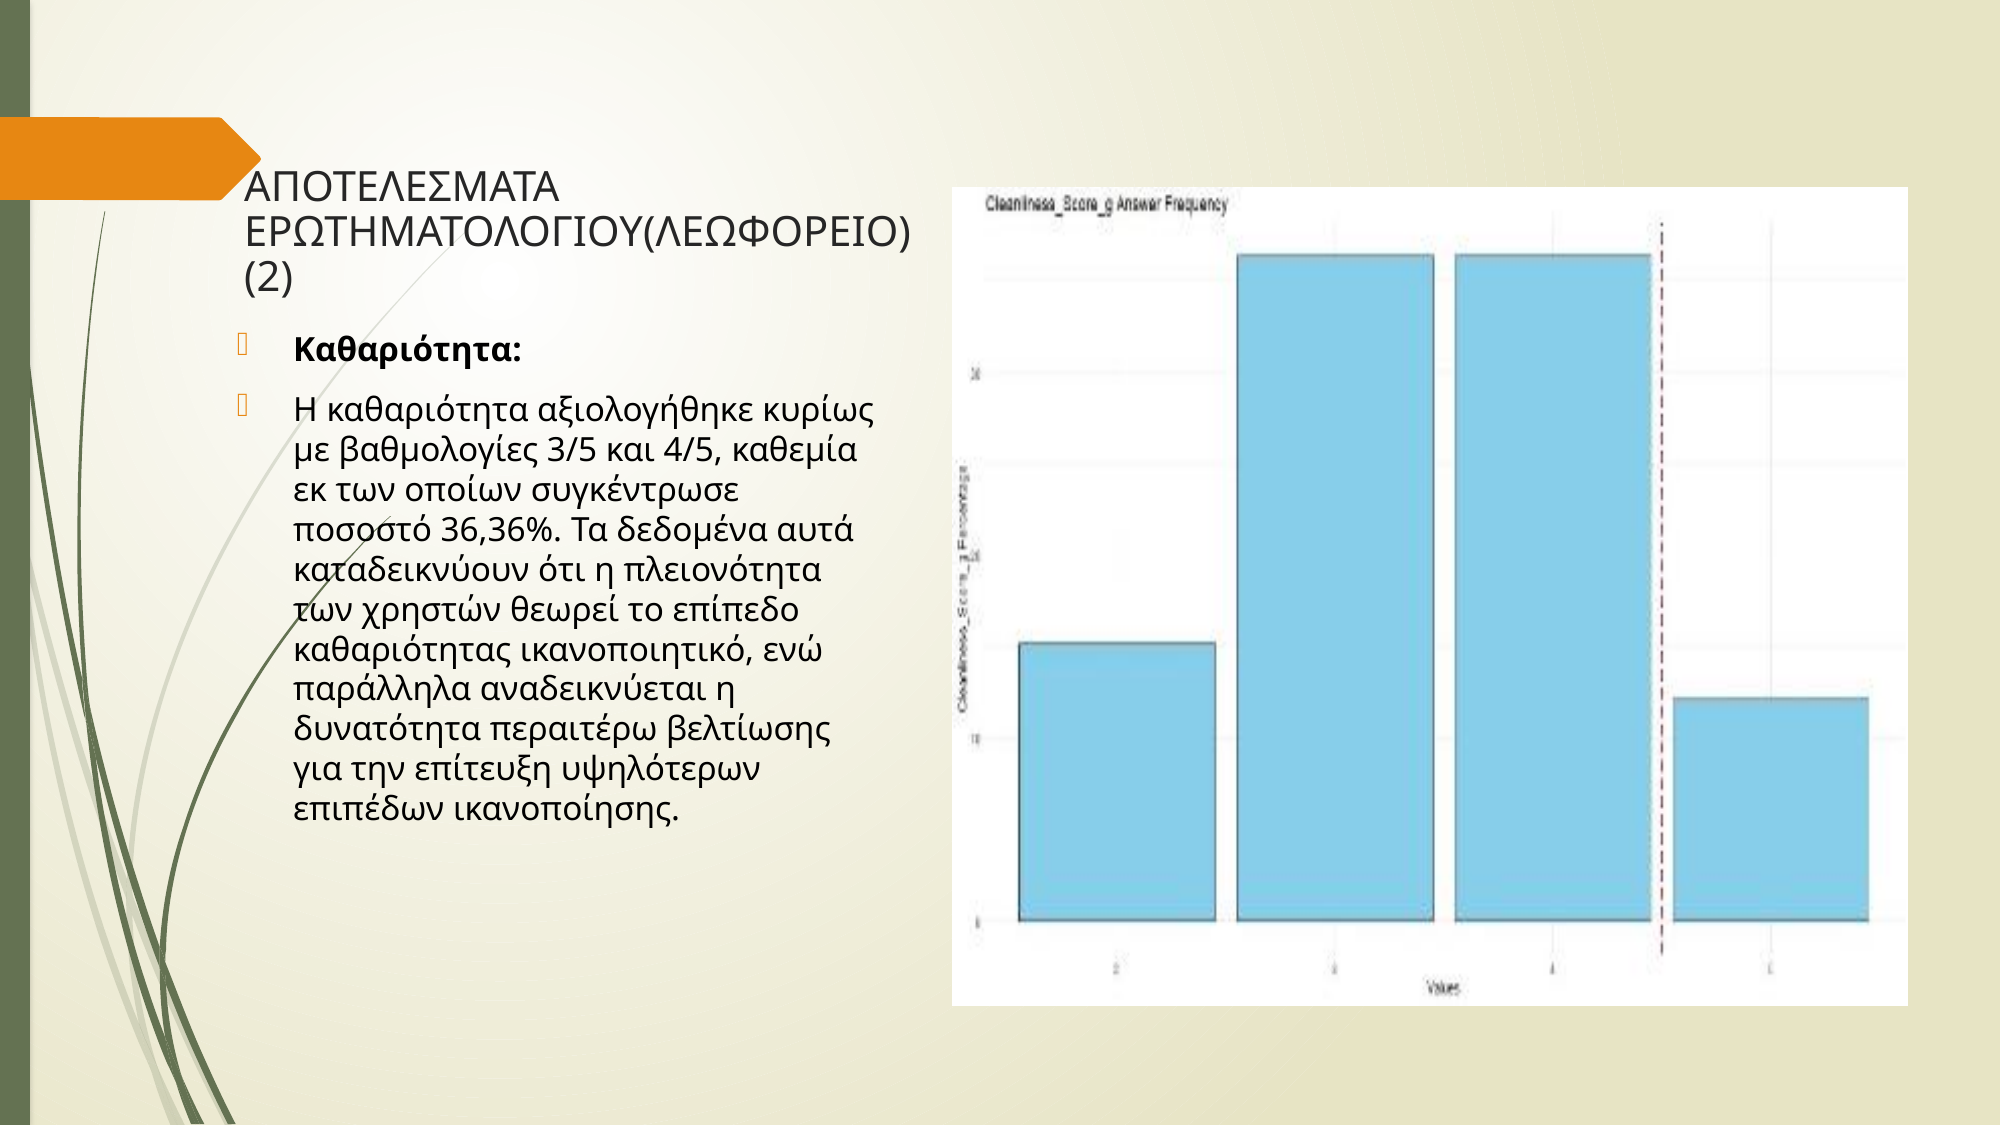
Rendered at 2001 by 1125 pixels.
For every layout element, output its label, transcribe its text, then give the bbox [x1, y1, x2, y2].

list Καθαριότητα: Η καθαριότητα αξιολογήθηκε κυρίως με βαθμολογίες 3/5 και 4/5, καθεμία εκ των οποίων συγκέντρωσε ποσοστό 36,36%. Τα δεδομένα αυτά καταδεικνύουν ότι η πλειονότητα των χρηστών θεωρεί το επίπεδο καθαριότητας ικανοποιητικό, ενώ παράλληλα αναδεικνύεται η δυνατότητα περαιτέρω βελτίωσης για την επίτευξη υψηλότερων επιπέδων ικανοποίησης. [221, 320, 902, 940]
title ΑΠΟΤΕΛΕΣΜΑΤΑ ΕΡΩΤΗΜΑΤΟΛΟΓΙΟΥ(ΛΕΩΦΟΡΕΙΟ)(2) [229, 158, 953, 299]
picture [952, 187, 1908, 1006]
